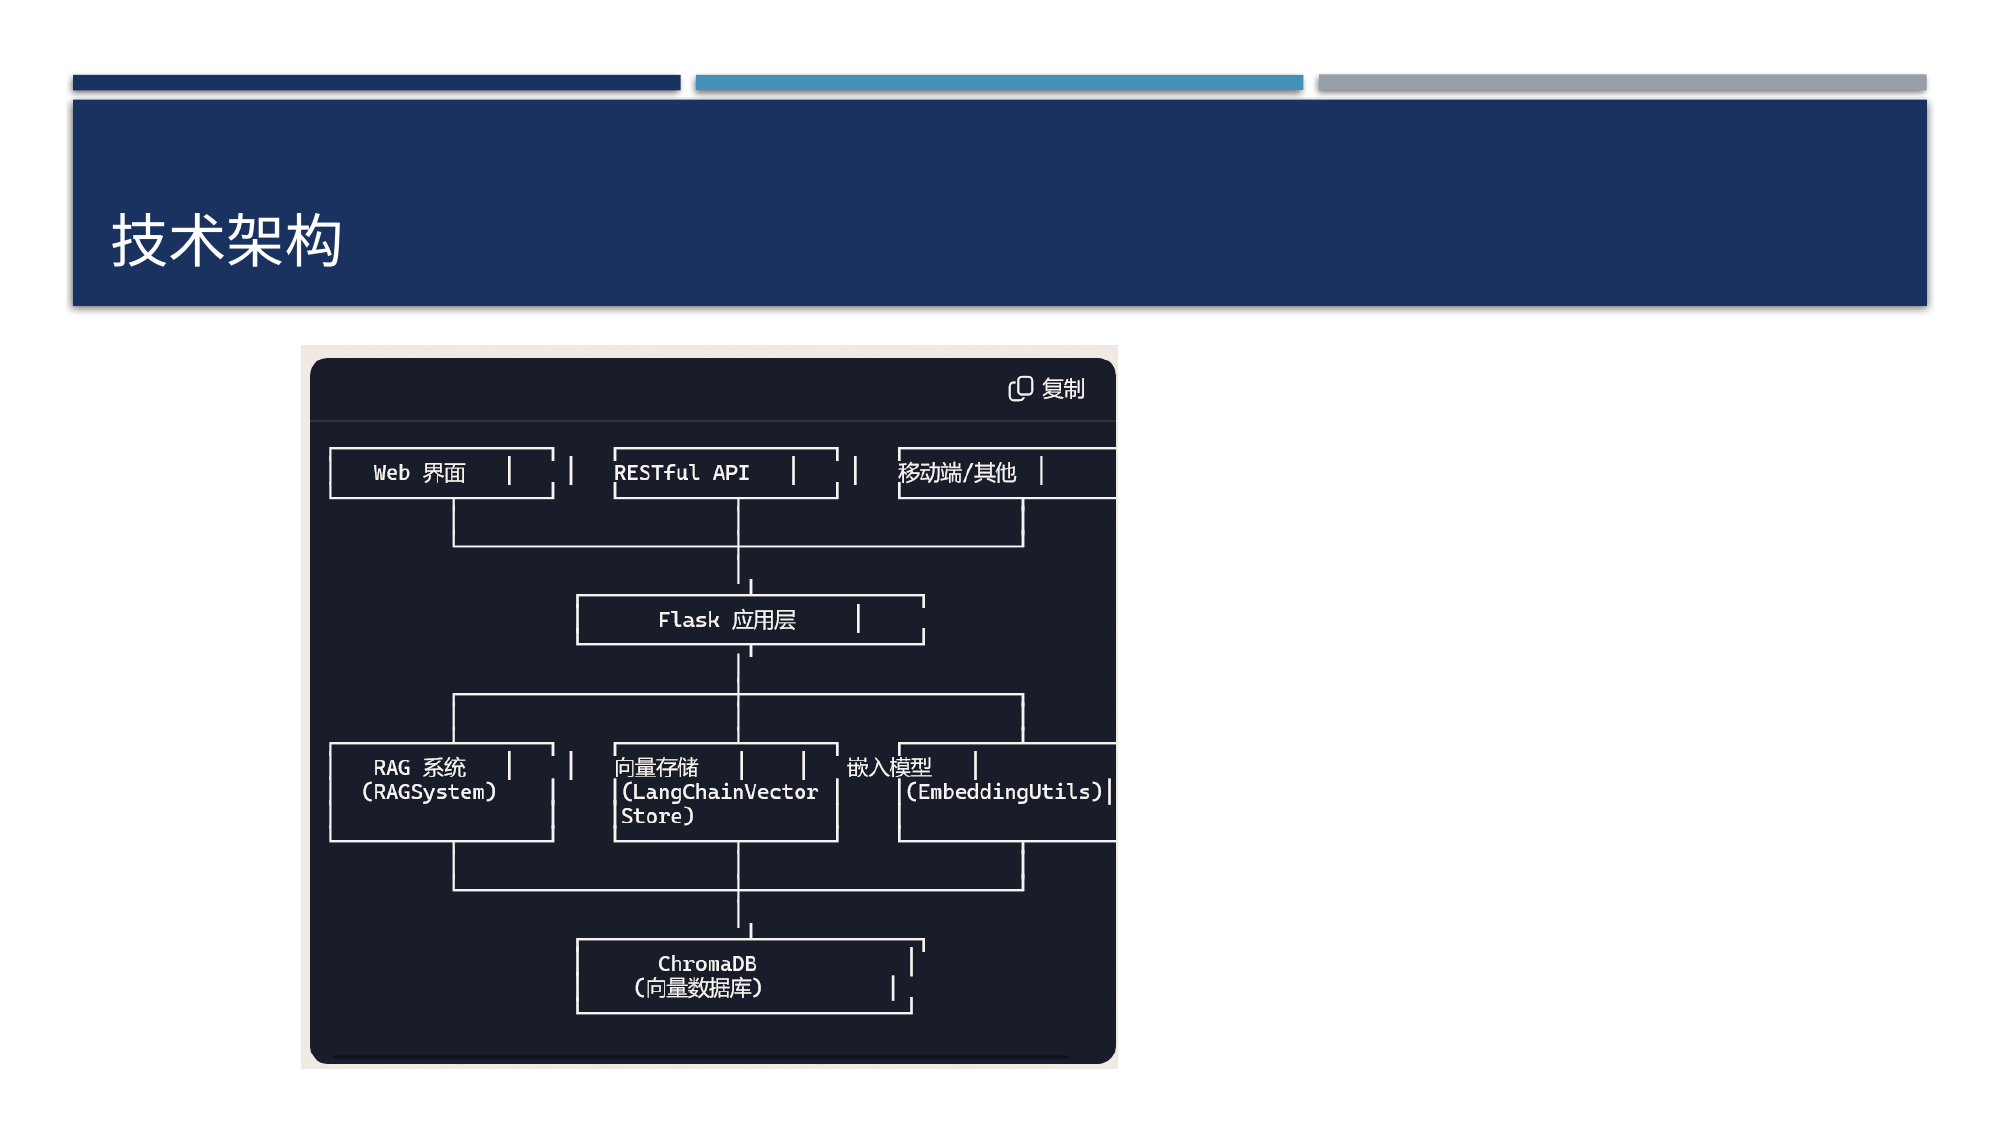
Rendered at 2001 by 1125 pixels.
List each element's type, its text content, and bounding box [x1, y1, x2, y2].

picture [300, 344, 1119, 1069]
title 技术架构 [95, 119, 1905, 282]
